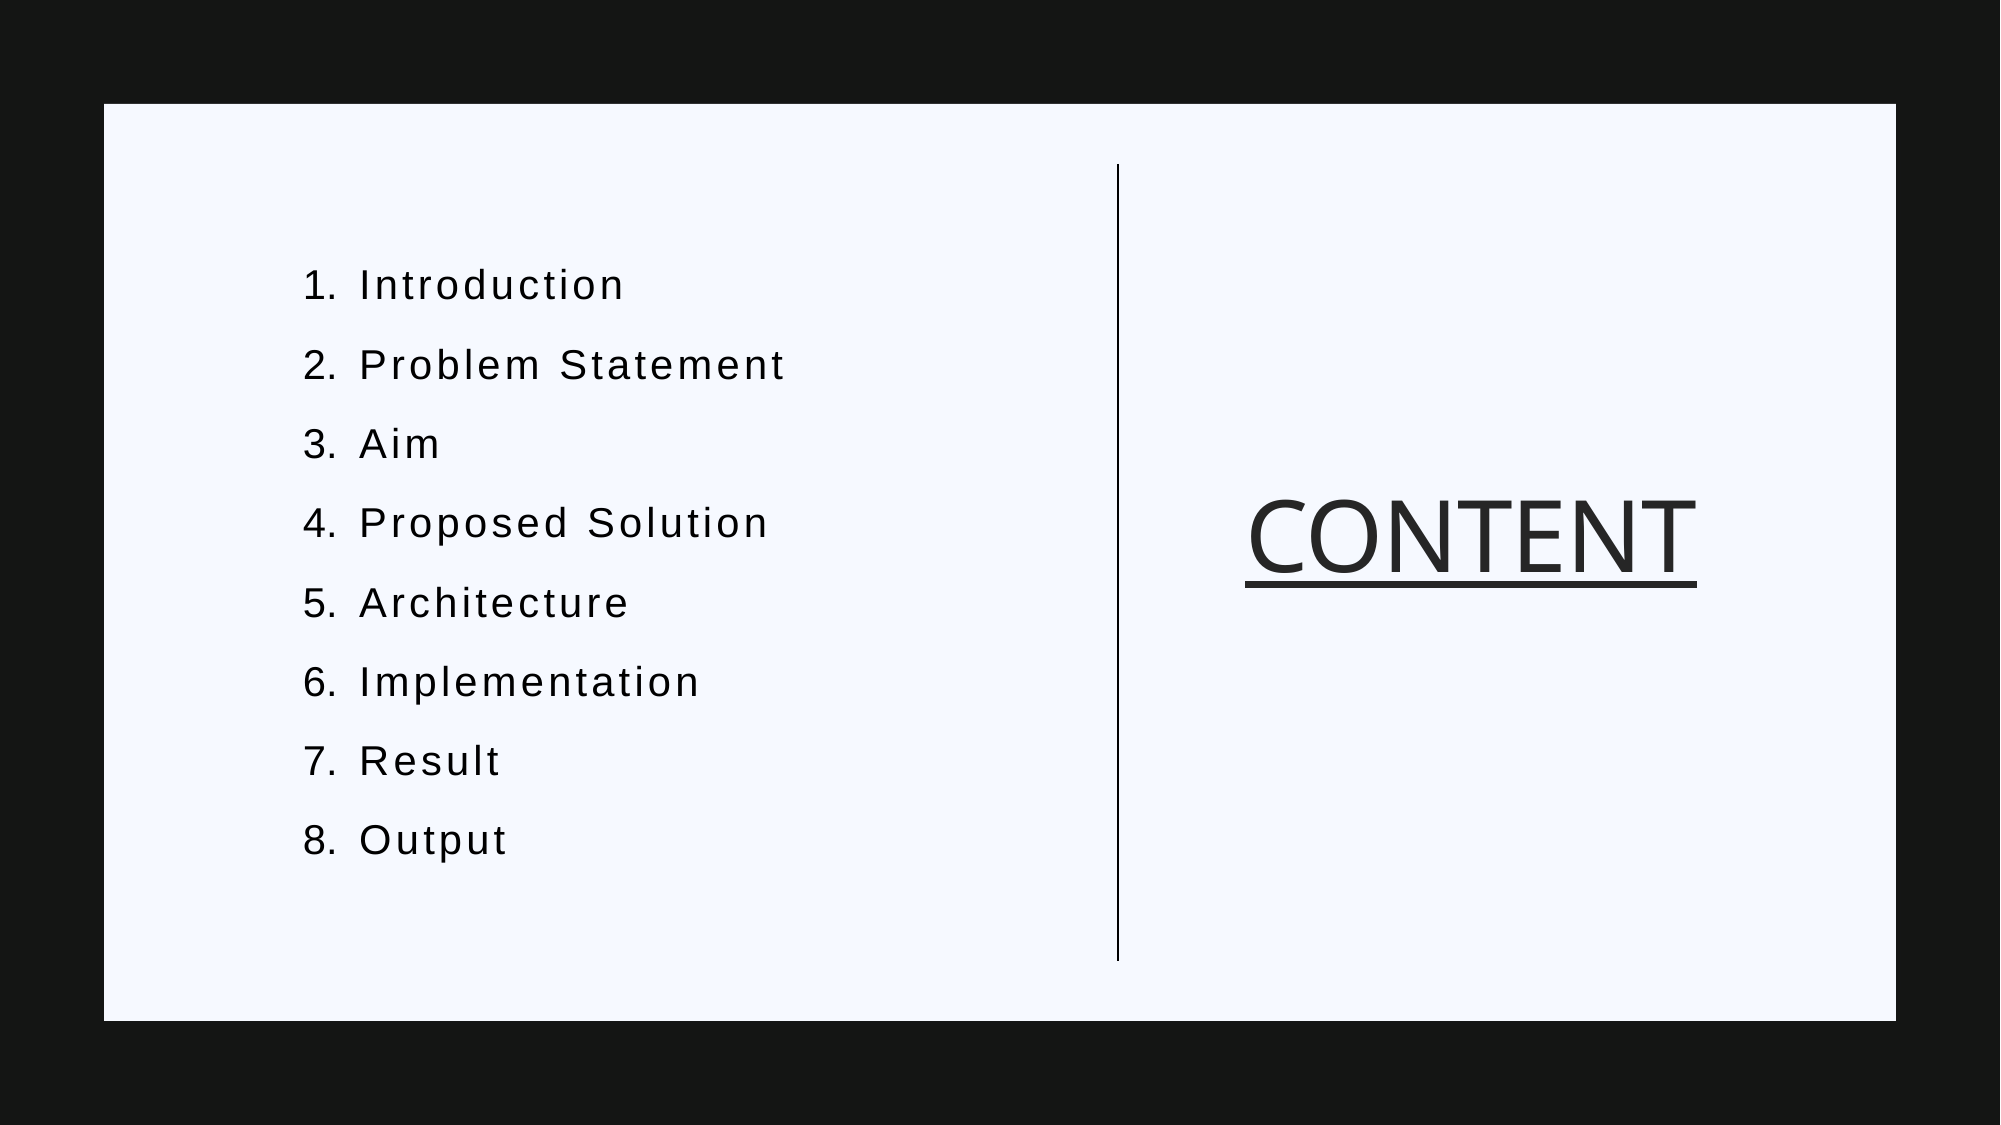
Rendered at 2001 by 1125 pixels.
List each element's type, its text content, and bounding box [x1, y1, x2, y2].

list Introduction Problem Statement Aim Proposed Solution Architecture Implementation Result Output [302, 213, 1114, 1067]
title Content [1114, 492, 1712, 589]
